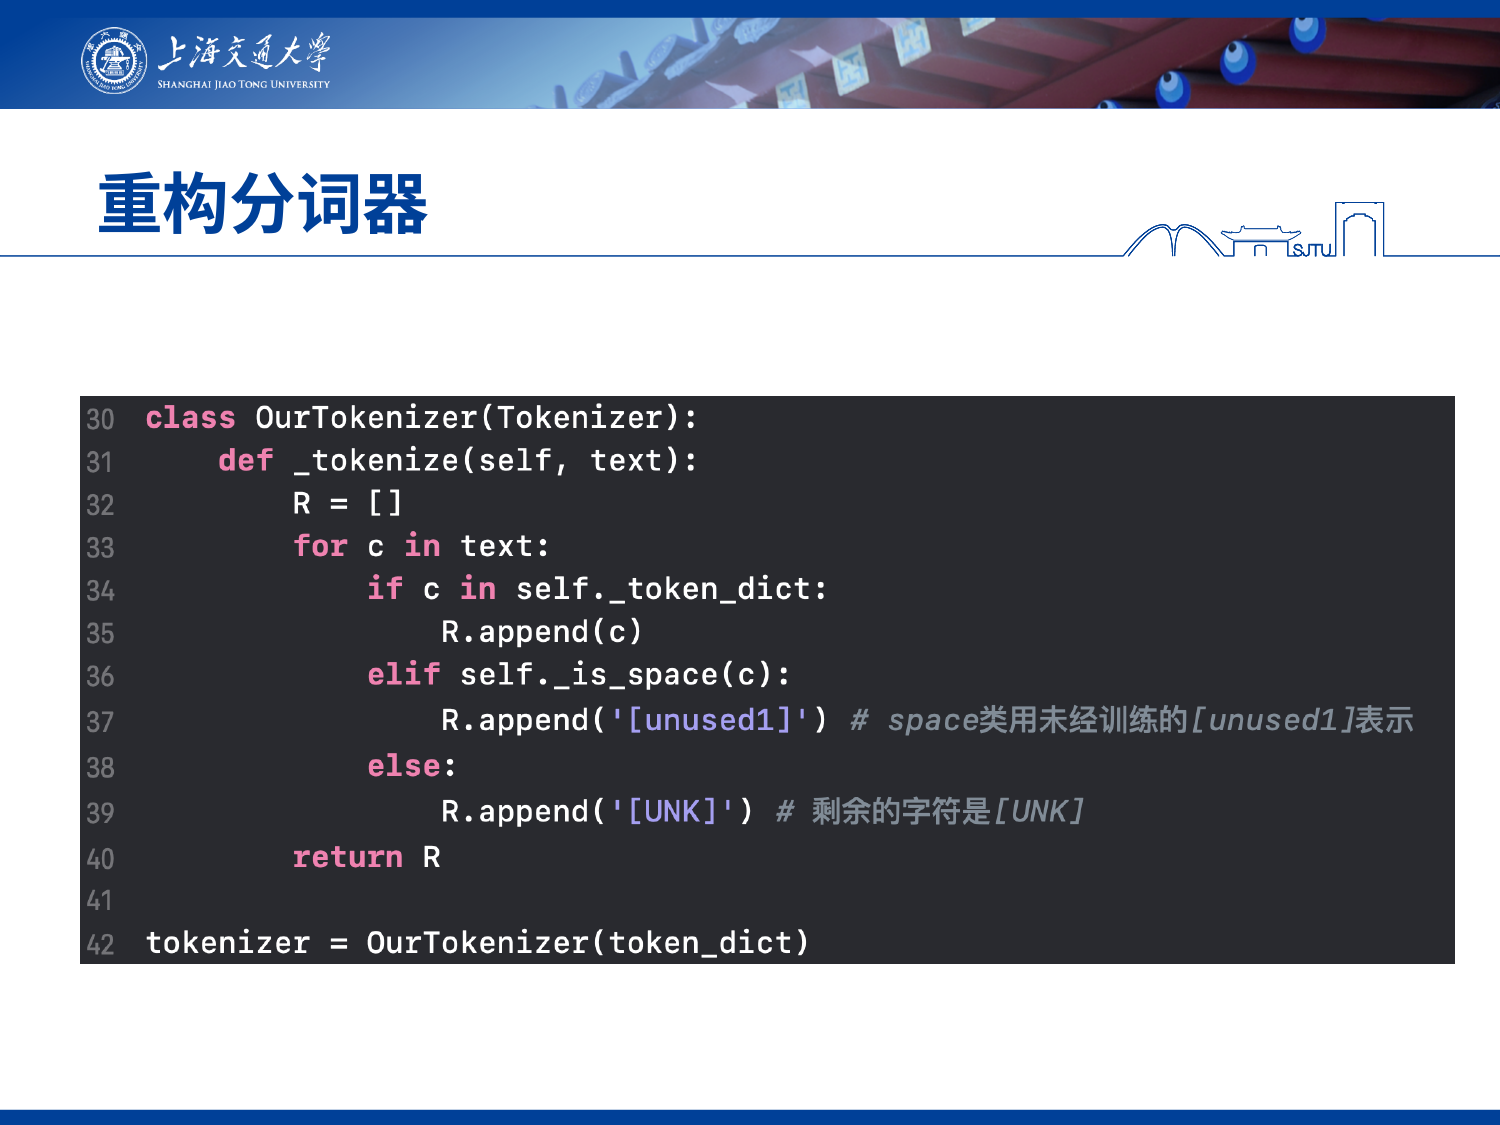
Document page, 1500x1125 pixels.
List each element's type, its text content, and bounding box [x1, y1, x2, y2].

picture [80, 396, 1455, 964]
title 重构分词器 [81, 159, 1455, 254]
picture [0, 18, 1500, 109]
